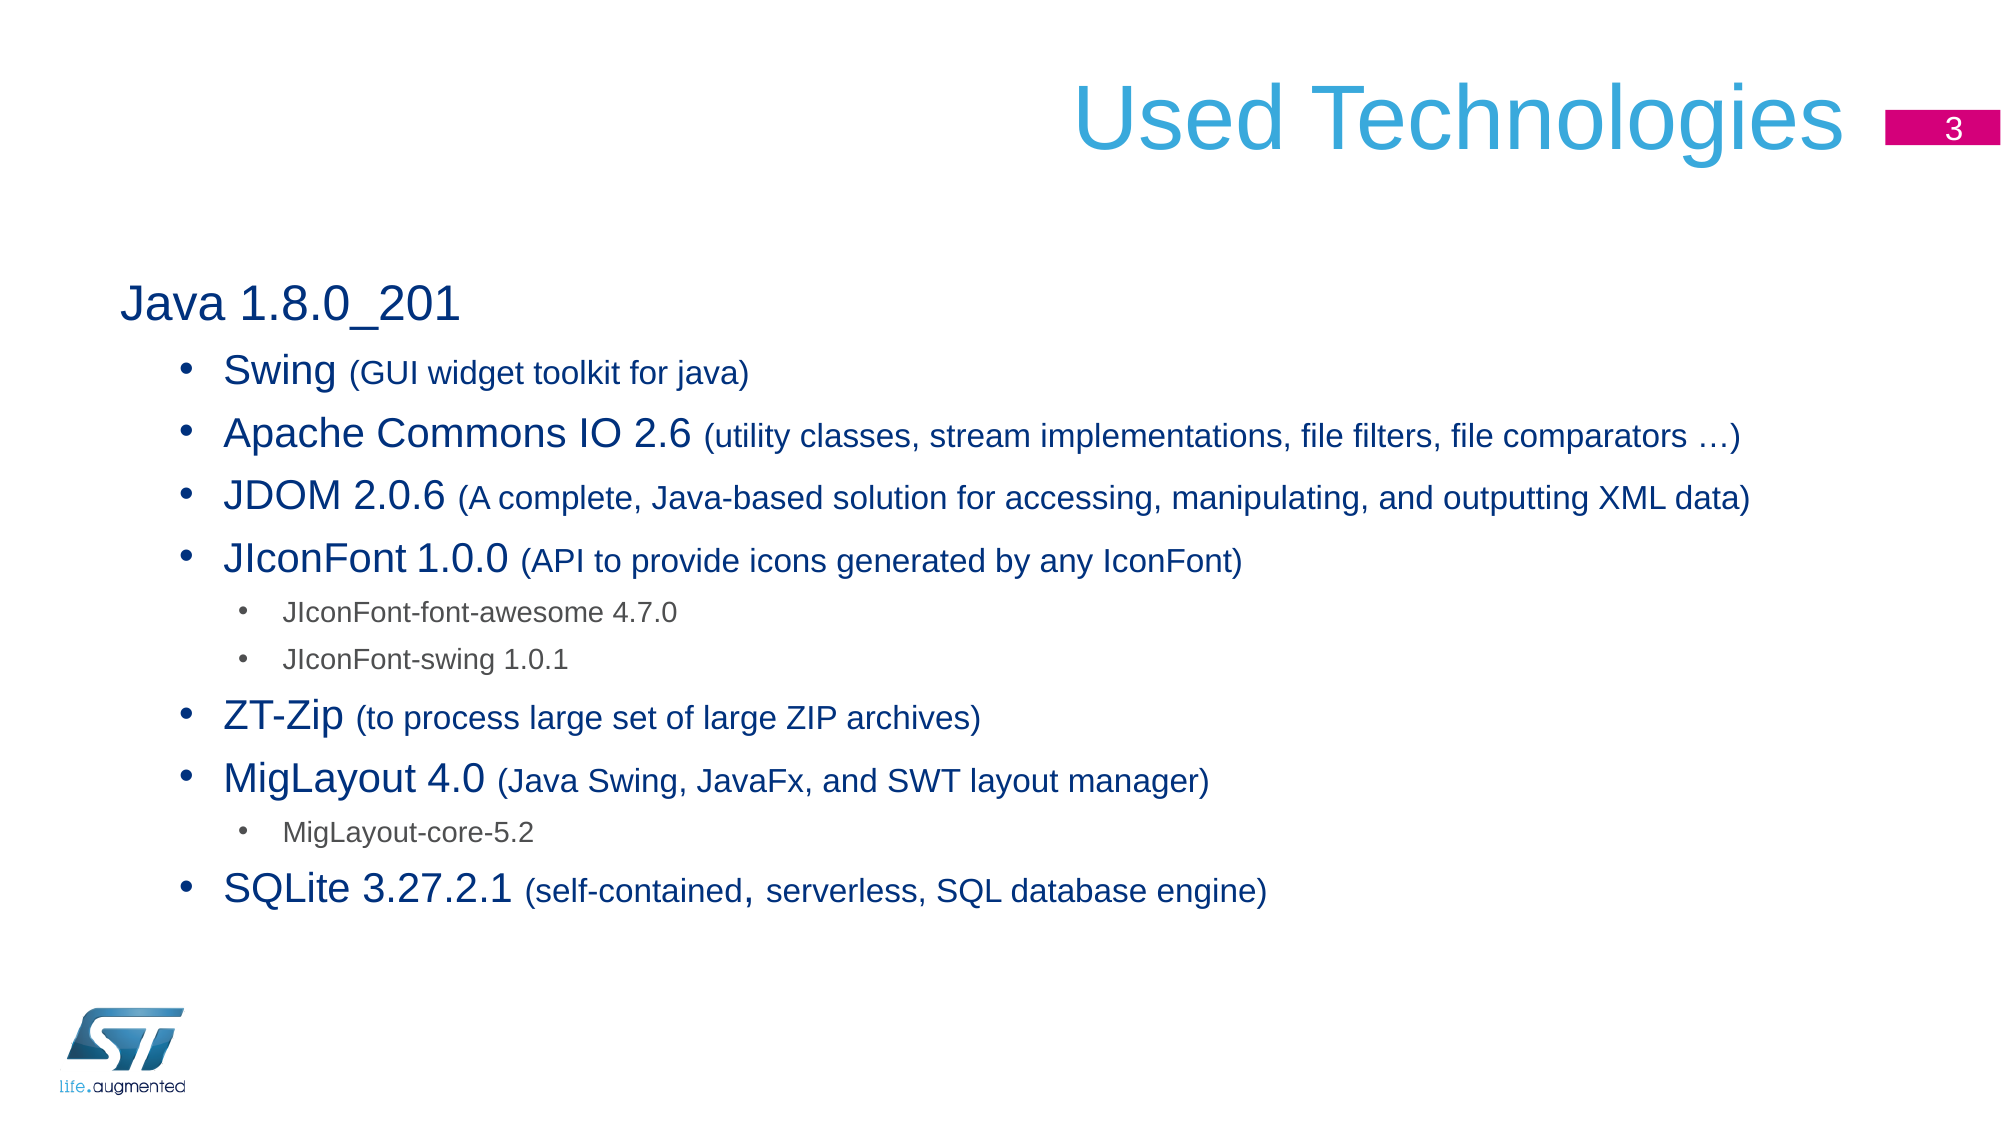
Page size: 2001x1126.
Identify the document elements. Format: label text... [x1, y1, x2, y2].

slide_number 3 [1885, 109, 2001, 146]
list Java 1.8.0_201 Swing (GUI widget toolkit for java) Apache Commons IO 2.6 (utility classes, stream implementations, file filters, file comparators …) JDOM 2.0.6 (A complete, Java-based solution for accessing, manipulating, and outputting XML data) JIconFont 1.0.0 (API to provide icons generated by any IconFont) JIconFont-font-awesome 4.7.0 JIconFont-swing 1.0.1 ZT-Zip (to process large set of large ZIP archives) MigLayout 4.0 (Java Swing, JavaFx, and SWT layout manager) MigLayout-core-5.2 SQLite 3.27.2.1 (self-contained, serverless, SQL database engine) [100, 260, 1901, 1126]
picture [49, 995, 100, 1103]
title Used Technologies [100, 19, 1867, 207]
